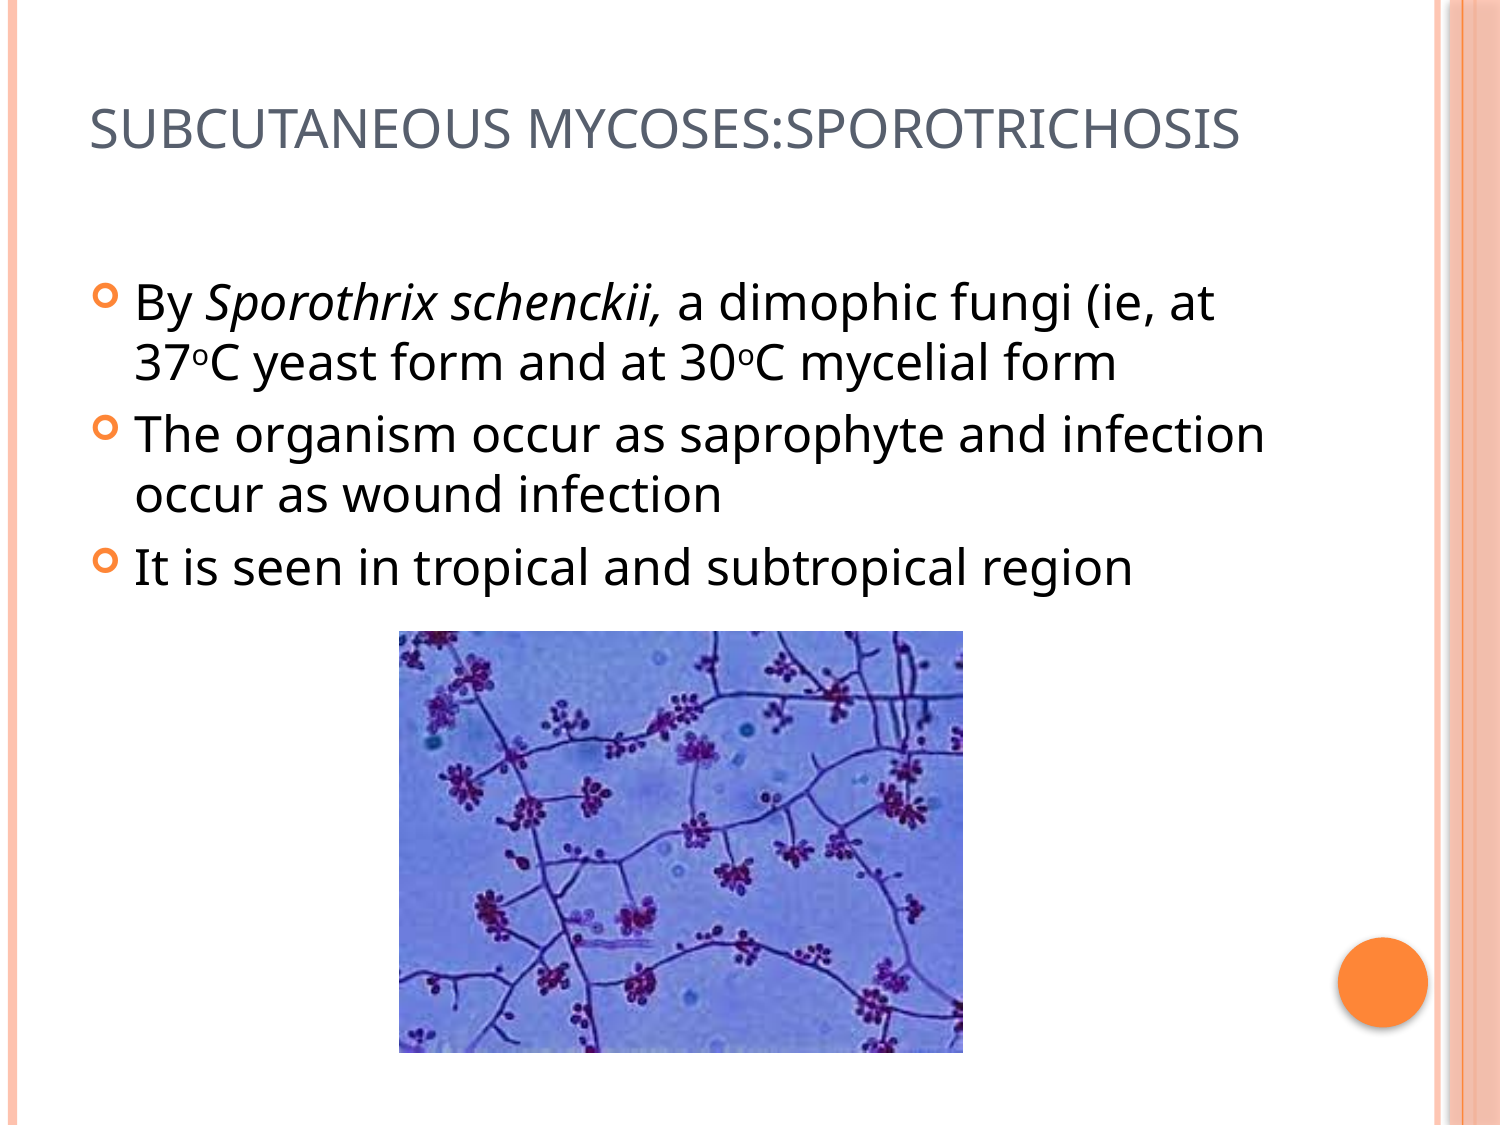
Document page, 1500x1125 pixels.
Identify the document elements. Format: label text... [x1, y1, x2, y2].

title Subcutaneous mycoses:Sporotrichosis [75, 45, 1300, 233]
picture [399, 631, 963, 1054]
list By Sporothrix schenckii, a dimophic fungi (ie, at 37oC yeast form and at 30oC mycelial form The organism occur as saprophyte and infection occur as wound infection It is seen in tropical and subtropical region [75, 262, 1300, 1062]
